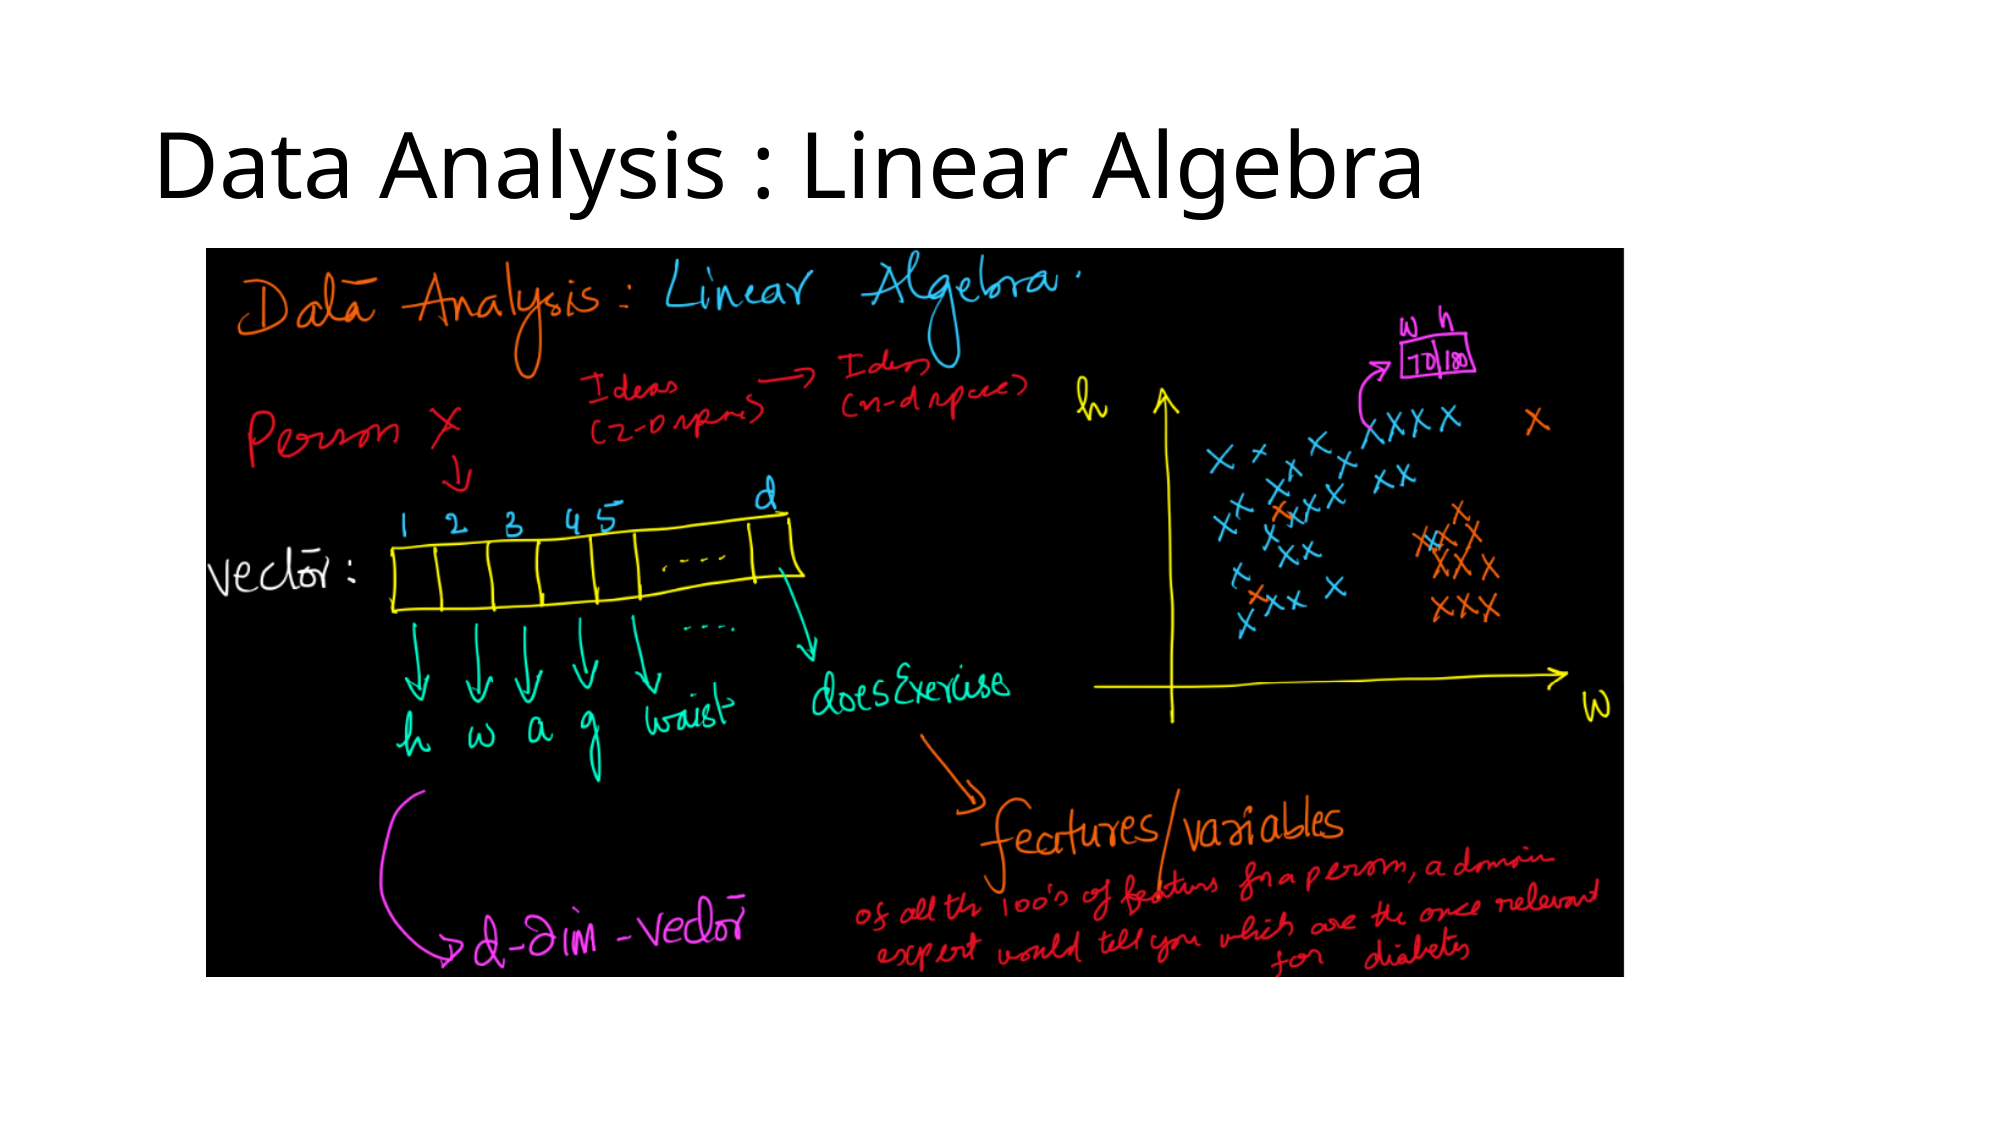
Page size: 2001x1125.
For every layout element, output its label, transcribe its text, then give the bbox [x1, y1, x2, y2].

picture [206, 248, 1629, 977]
title Data Analysis : Linear Algebra [137, 59, 1863, 278]
